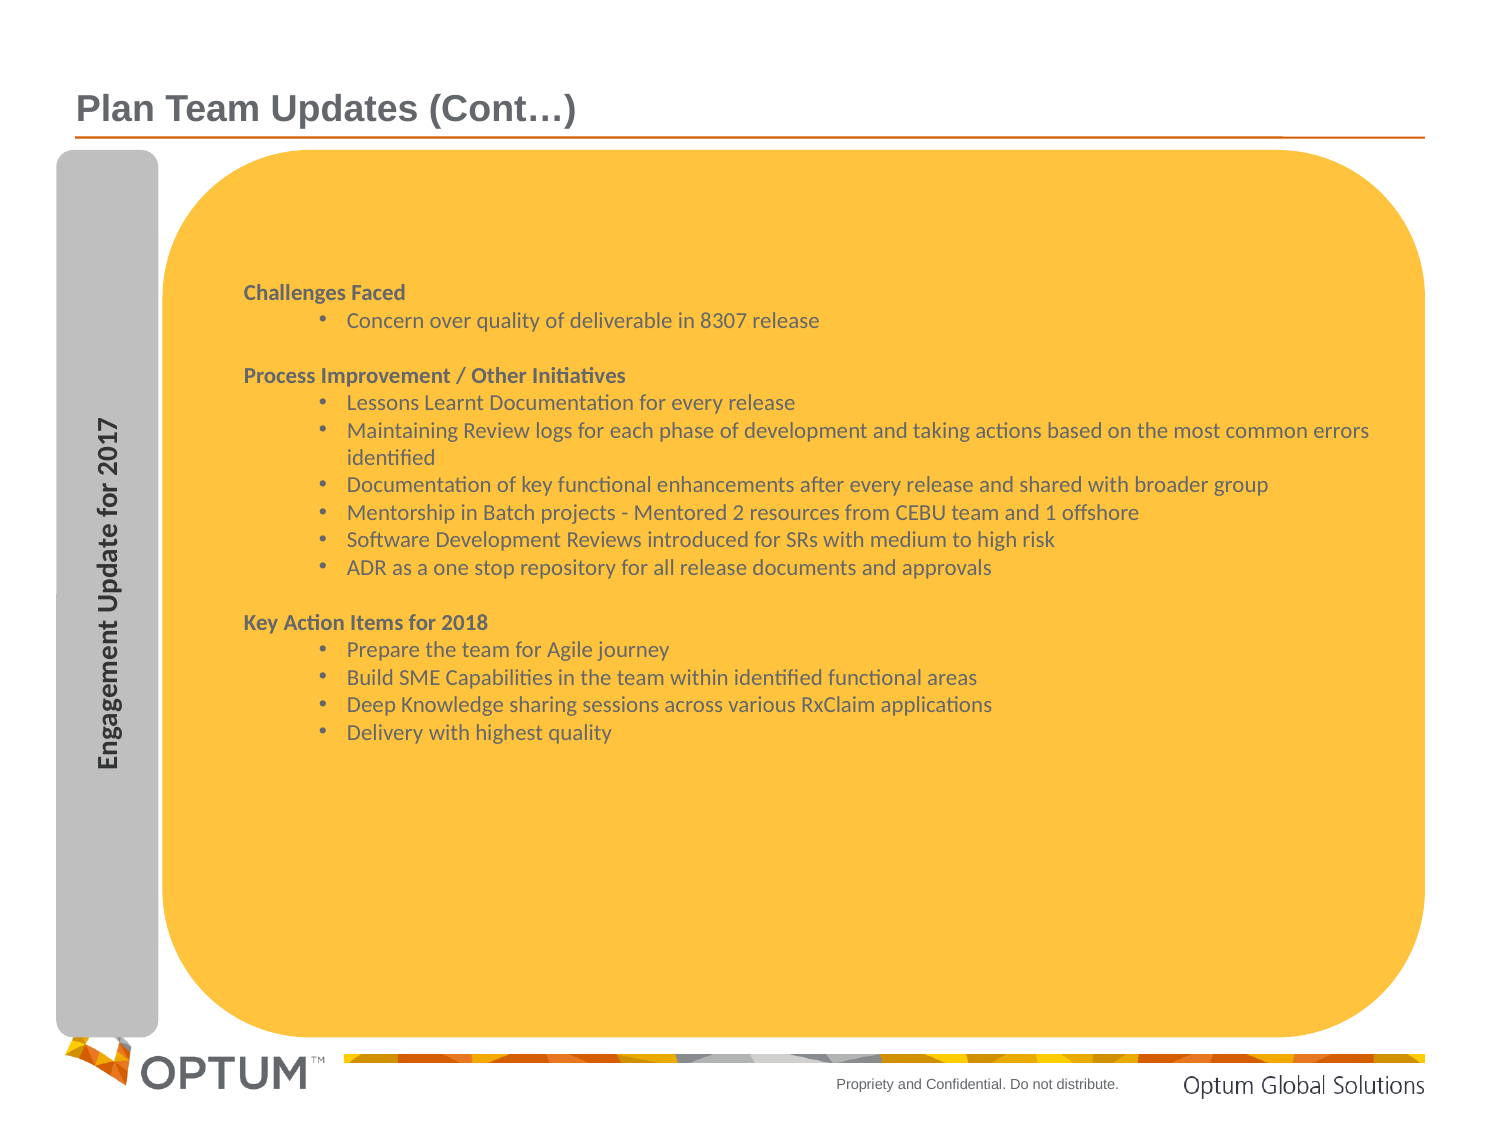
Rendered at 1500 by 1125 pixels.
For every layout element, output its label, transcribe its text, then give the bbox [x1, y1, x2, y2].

picture [343, 1054, 1425, 1063]
picture [62, 1009, 327, 1092]
text_box Plan Team Updates (Cont…) [75, 28, 1369, 129]
text_box Challenges Faced Concern over quality of deliverable in 8307 release Process Improvement / Other Initiatives Lessons Learnt Documentation for every release Maintaining Review logs for each phase of development and taking actions based on the most common errors identified Documentation of key functional enhancements after every release and shared with broader group Mentorship in Batch projects - Mentored 2 resources from CEBU team and 1 offshore Software Development Reviews introduced for SRs with medium to high risk ADR as a one stop repository for all release documents and approvals Key Action Items for 2018 Prepare the team for Agile journey Build SME Capabilities in the team within identified functional areas Deep Knowledge sharing sessions across various RxClaim applications Delivery with highest quality [162, 149, 1425, 1038]
text_box Engagement Update for 2017 [56, 149, 159, 1038]
picture [1184, 1075, 1424, 1099]
